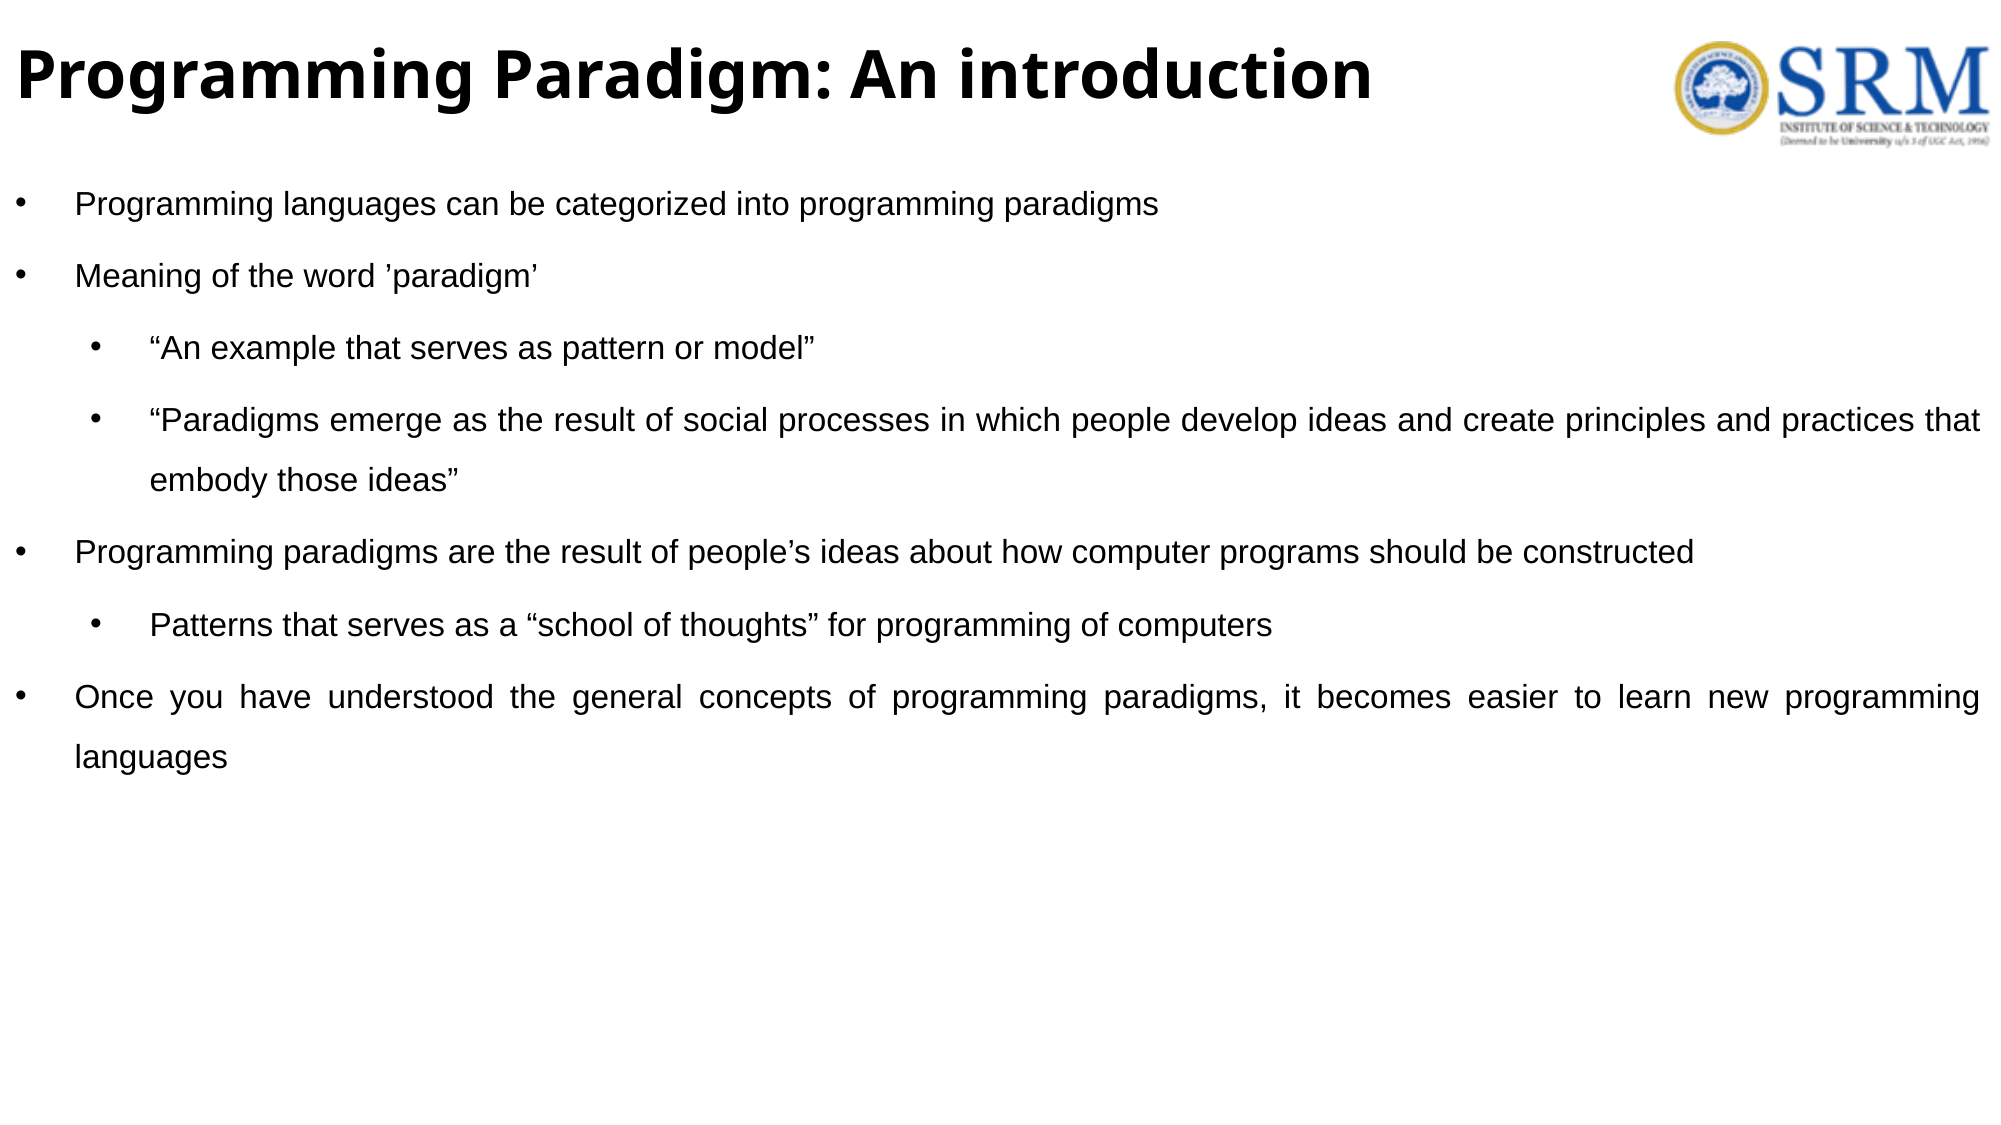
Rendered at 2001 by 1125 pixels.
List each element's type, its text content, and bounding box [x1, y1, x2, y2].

text_box Programming languages can be categorized into programming paradigms Meaning of the word ’paradigm’ “An example that serves as pattern or model” “Paradigms emerge as the result of social processes in which people develop ideas and create principles and practices that embody those ideas” Programming paradigms are the result of people’s ideas about how computer programs should be constructed Patterns that serves as a “school of thoughts” for programming of computers Once you have understood the general concepts of programming paradigms, it becomes easier to learn new programming languages [0, 154, 1999, 1091]
title Programming Paradigm: An introduction [0, 0, 1662, 154]
picture [1662, 0, 1999, 190]
